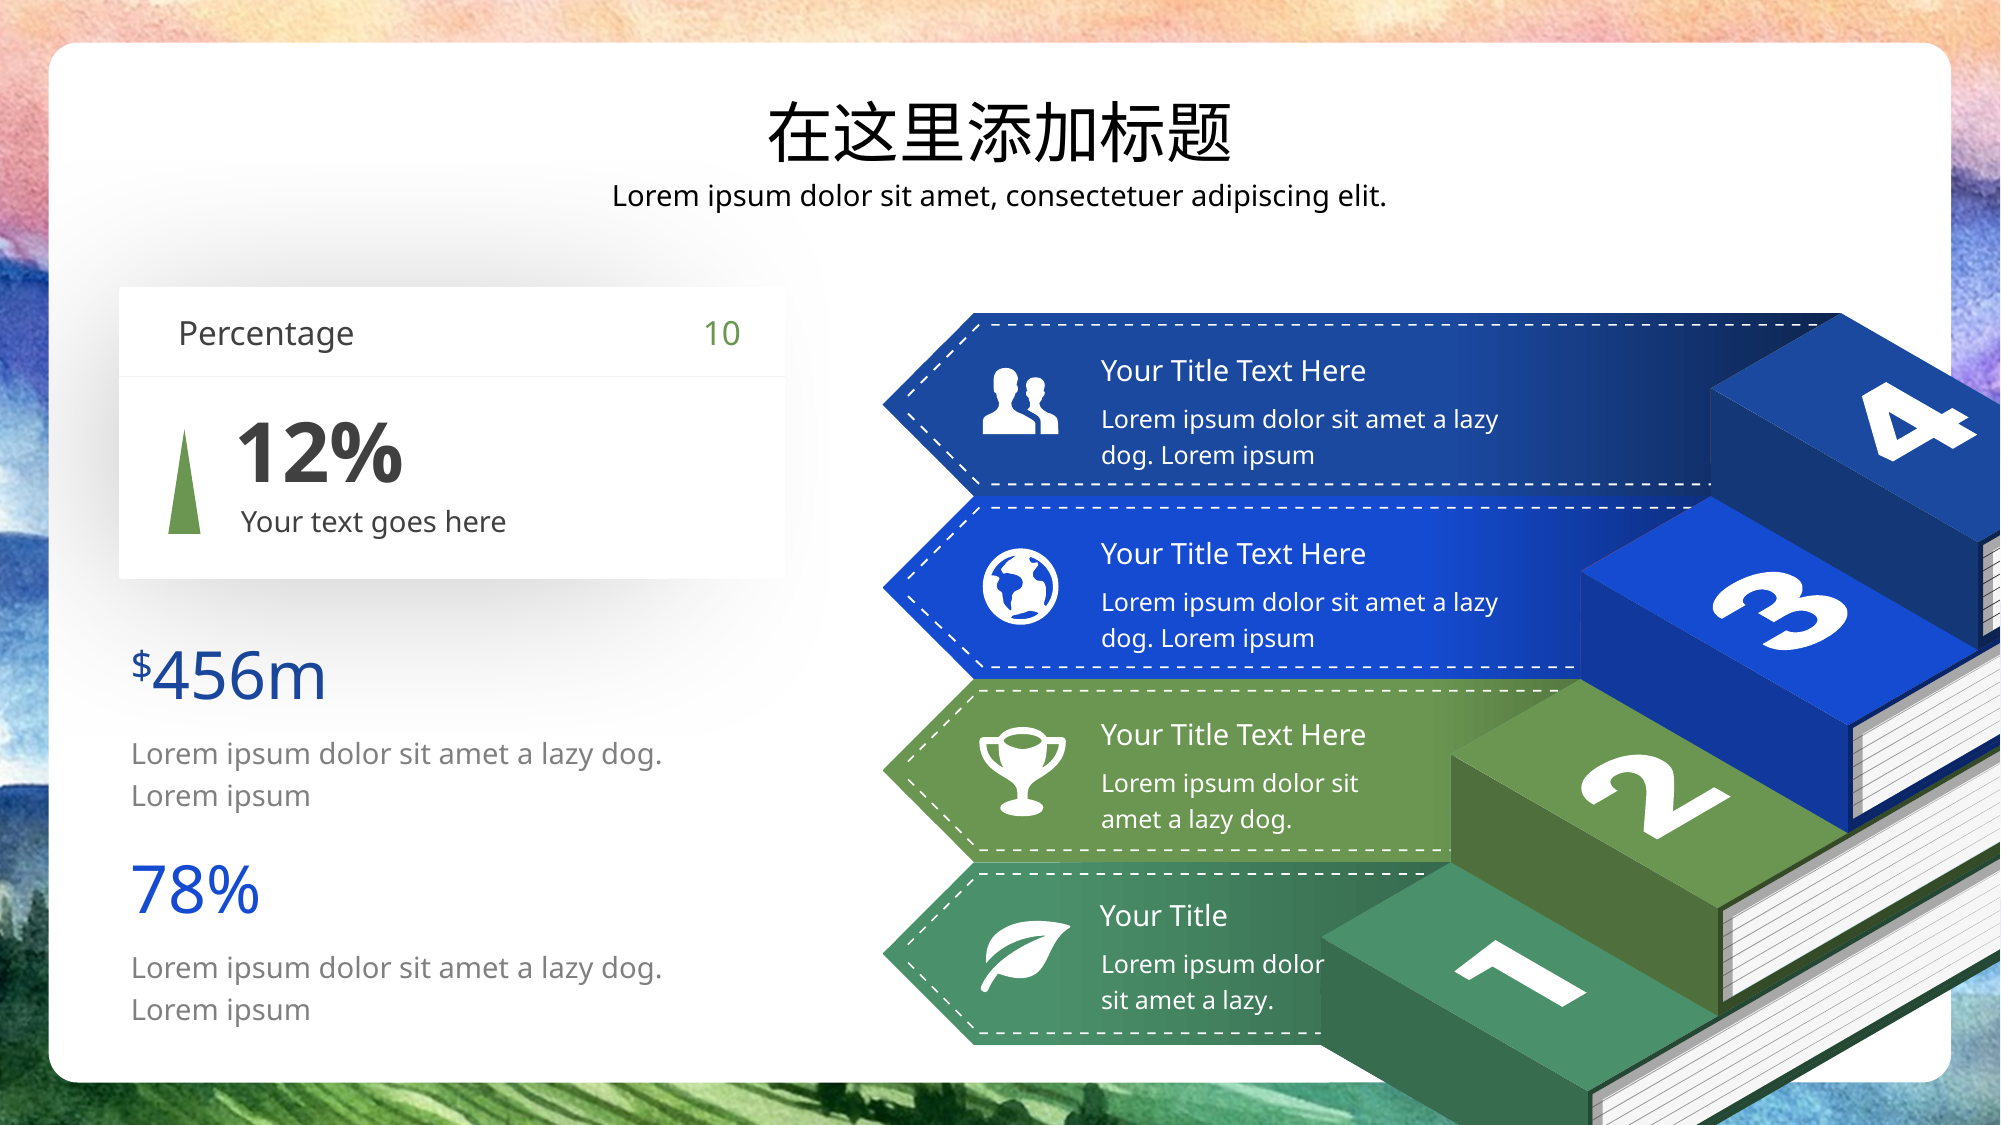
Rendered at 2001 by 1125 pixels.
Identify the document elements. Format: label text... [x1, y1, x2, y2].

text_box [1603, 886, 2000, 1125]
text_box [980, 920, 1071, 993]
text_box [920, 608, 929, 617]
text_box [1848, 639, 2000, 834]
text_box Lorem ipsum dolor sit amet a lazy dog. Lorem ipsum [1086, 390, 1521, 477]
text_box [882, 496, 1709, 679]
text_box [1026, 377, 1059, 435]
text_box [933, 438, 941, 447]
text_box [1698, 950, 2000, 1125]
text_box [1863, 657, 2000, 747]
text_box [1983, 535, 2000, 636]
text_box [1733, 804, 2000, 968]
text_box Lorem ipsum dolor sit amet a lazy dog. Lorem ipsum [1086, 573, 1562, 660]
text_box [1454, 940, 1587, 1007]
text_box [920, 558, 929, 567]
text_box [1733, 830, 2000, 995]
text_box Lorem ipsum dolor sit amet, consectetuer adipiscing elit. [597, 169, 1403, 220]
text_box [1993, 614, 2000, 631]
text_box [959, 519, 968, 528]
text_box [1733, 791, 2000, 955]
text_box [958, 463, 967, 472]
text_box [907, 595, 916, 604]
text_box [1588, 853, 2000, 1125]
text_box [1722, 750, 2000, 1002]
text_box [1863, 683, 2000, 772]
text_box [1978, 529, 2000, 650]
text_box Lorem ipsum dolor sit amet a lazy dog. Lorem ipsum [116, 720, 742, 820]
text_box [972, 506, 981, 515]
text_box [948, 634, 957, 642]
text_box [118, 285, 787, 580]
text_box [982, 548, 1059, 625]
text_box [1863, 722, 2000, 814]
text_box [1712, 571, 1848, 651]
text_box Lorem ipsum dolor sit amet a lazy dog. [1086, 754, 1439, 841]
text_box [1605, 897, 2000, 1125]
text_box [1993, 550, 2000, 564]
text_box [1581, 754, 1731, 840]
text_box [971, 324, 980, 332]
text_box [1628, 910, 2000, 1125]
text_box [167, 428, 202, 536]
text_box [1852, 643, 2000, 819]
text_box Lorem ipsum dolor sit amet a lazy. [1086, 935, 1366, 1022]
text_box [1324, 862, 1716, 1090]
text_box [1863, 670, 2000, 760]
text_box [907, 388, 916, 397]
text_box [1863, 709, 2000, 798]
text_box [1853, 735, 2000, 823]
text_box [1580, 571, 1848, 834]
text_box Your Title Text Here [1086, 344, 1382, 390]
text_box [1984, 627, 2000, 640]
text_box [958, 336, 967, 345]
text_box [982, 367, 1036, 435]
text_box [946, 451, 954, 459]
text_box [1861, 382, 1978, 462]
text_box [882, 313, 1839, 496]
text_box $456m [116, 648, 466, 720]
text_box [1451, 679, 1846, 907]
text_box [1863, 696, 2000, 786]
text_box Your text goes here [226, 495, 523, 546]
text_box [933, 545, 942, 554]
text_box [1450, 754, 1718, 1016]
text_box [979, 727, 1066, 817]
text_box Your Title Text Here [1086, 708, 1382, 754]
text_box [1711, 313, 2000, 541]
text_box [1718, 746, 2000, 1015]
text_box [1320, 963, 1588, 1125]
text_box [882, 678, 1580, 862]
text_box [1993, 602, 2000, 615]
text_box [975, 659, 984, 668]
text_box [1603, 873, 2000, 1112]
text_box 78% [116, 839, 466, 934]
text_box [946, 532, 955, 541]
text_box Percentage [163, 304, 371, 360]
text_box Your Title Text Here [1086, 527, 1382, 573]
text_box 在这里添加标题 [751, 83, 1249, 169]
text_box [1993, 589, 2000, 603]
text_box [971, 476, 980, 485]
text_box [1733, 765, 2000, 929]
text_box [961, 646, 970, 655]
text_box [882, 862, 1449, 1046]
text_box Your Title [1084, 889, 1243, 940]
text_box [946, 349, 954, 358]
text_box [1993, 563, 2000, 577]
text_box 10 [688, 304, 756, 360]
text_box 12% [219, 391, 420, 507]
text_box [1993, 576, 2000, 590]
picture [0, 0, 2001, 1125]
text_box [1711, 388, 1979, 651]
text_box [1733, 817, 2000, 981]
text_box [1733, 778, 2000, 942]
text_box Lorem ipsum dolor sit amet a lazy dog. Lorem ipsum [116, 934, 742, 1034]
text_box [1581, 496, 1976, 724]
text_box [1592, 858, 2000, 1125]
text_box [933, 362, 941, 371]
text_box [934, 621, 943, 629]
text_box [920, 375, 928, 384]
text_box [920, 425, 928, 434]
text_box [1723, 843, 2000, 1006]
